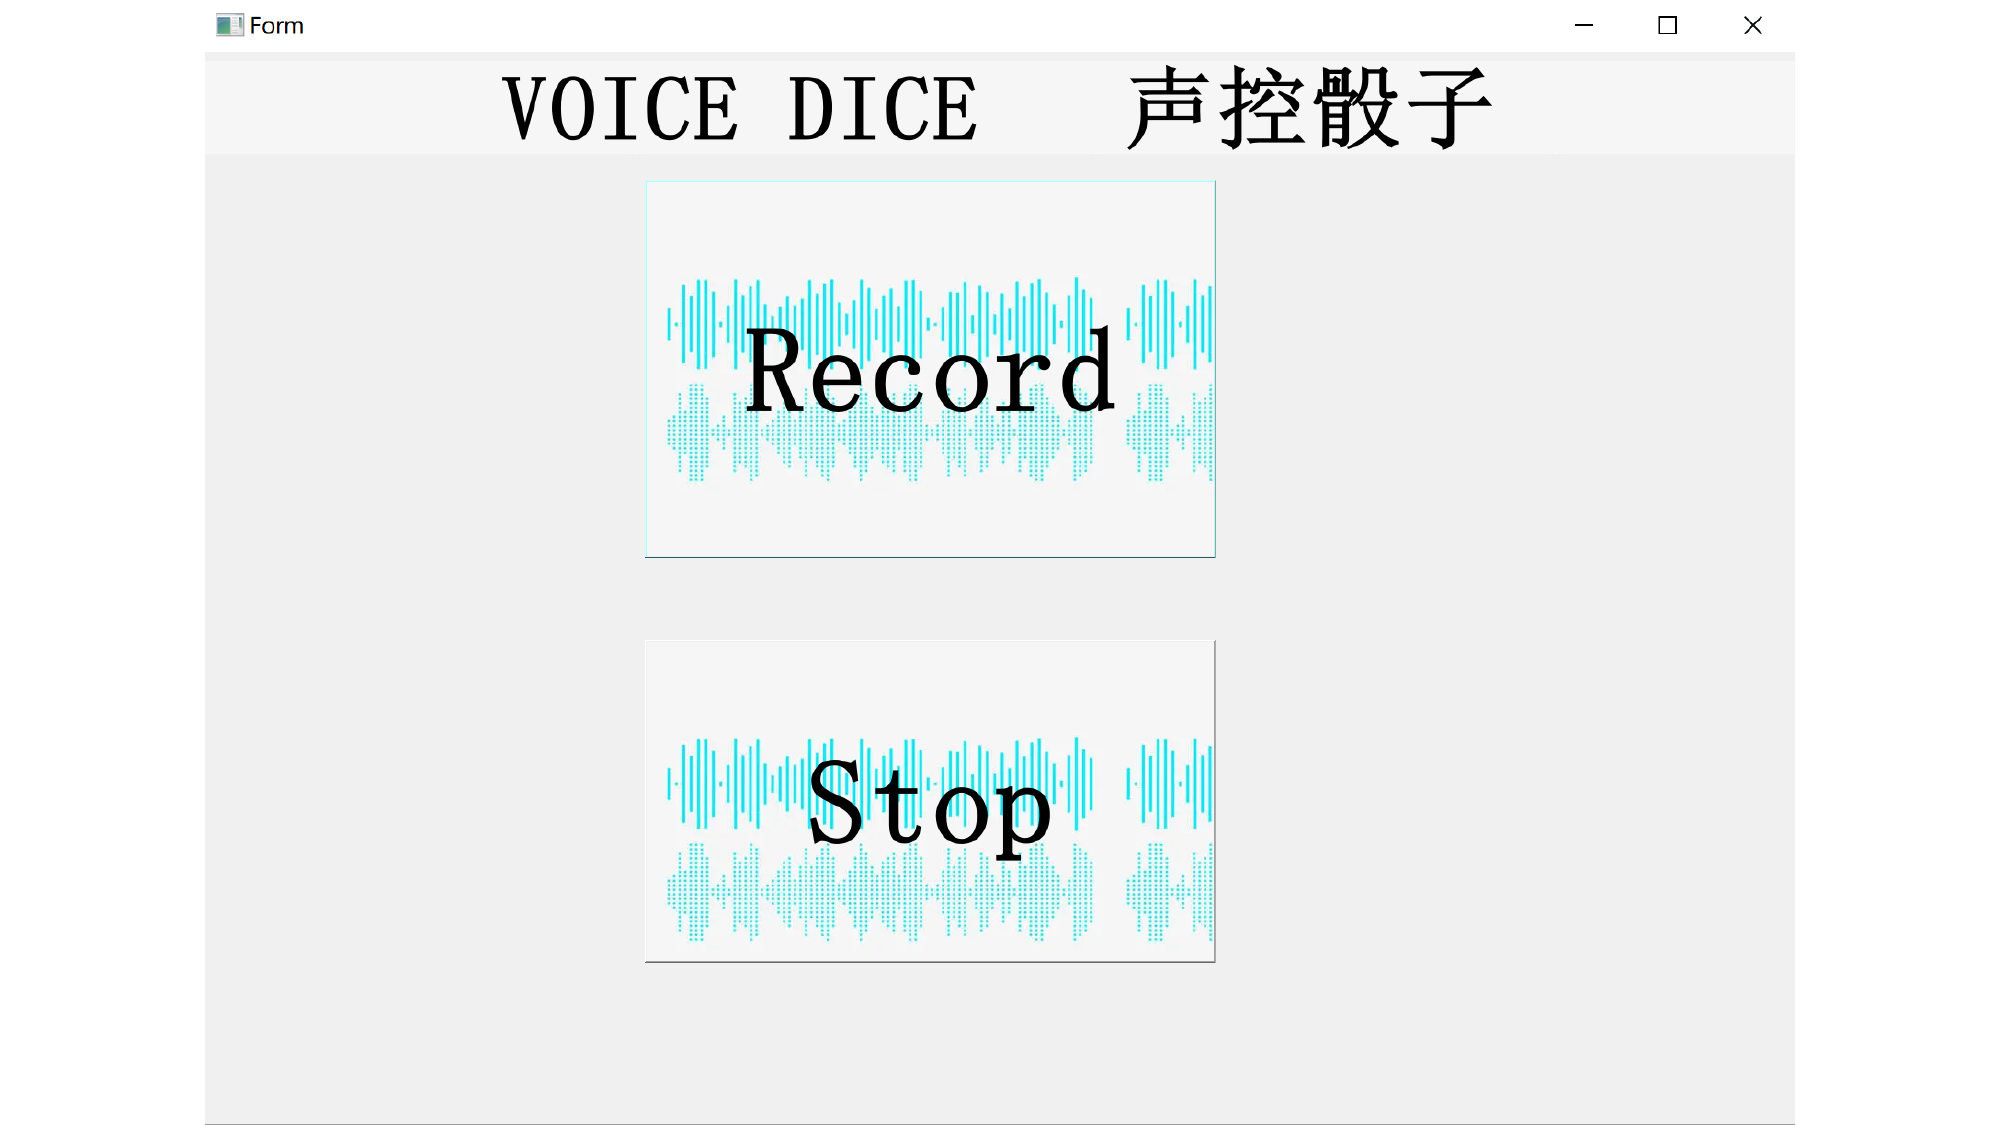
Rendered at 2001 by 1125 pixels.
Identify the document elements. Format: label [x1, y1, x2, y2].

picture [205, 0, 1795, 1125]
